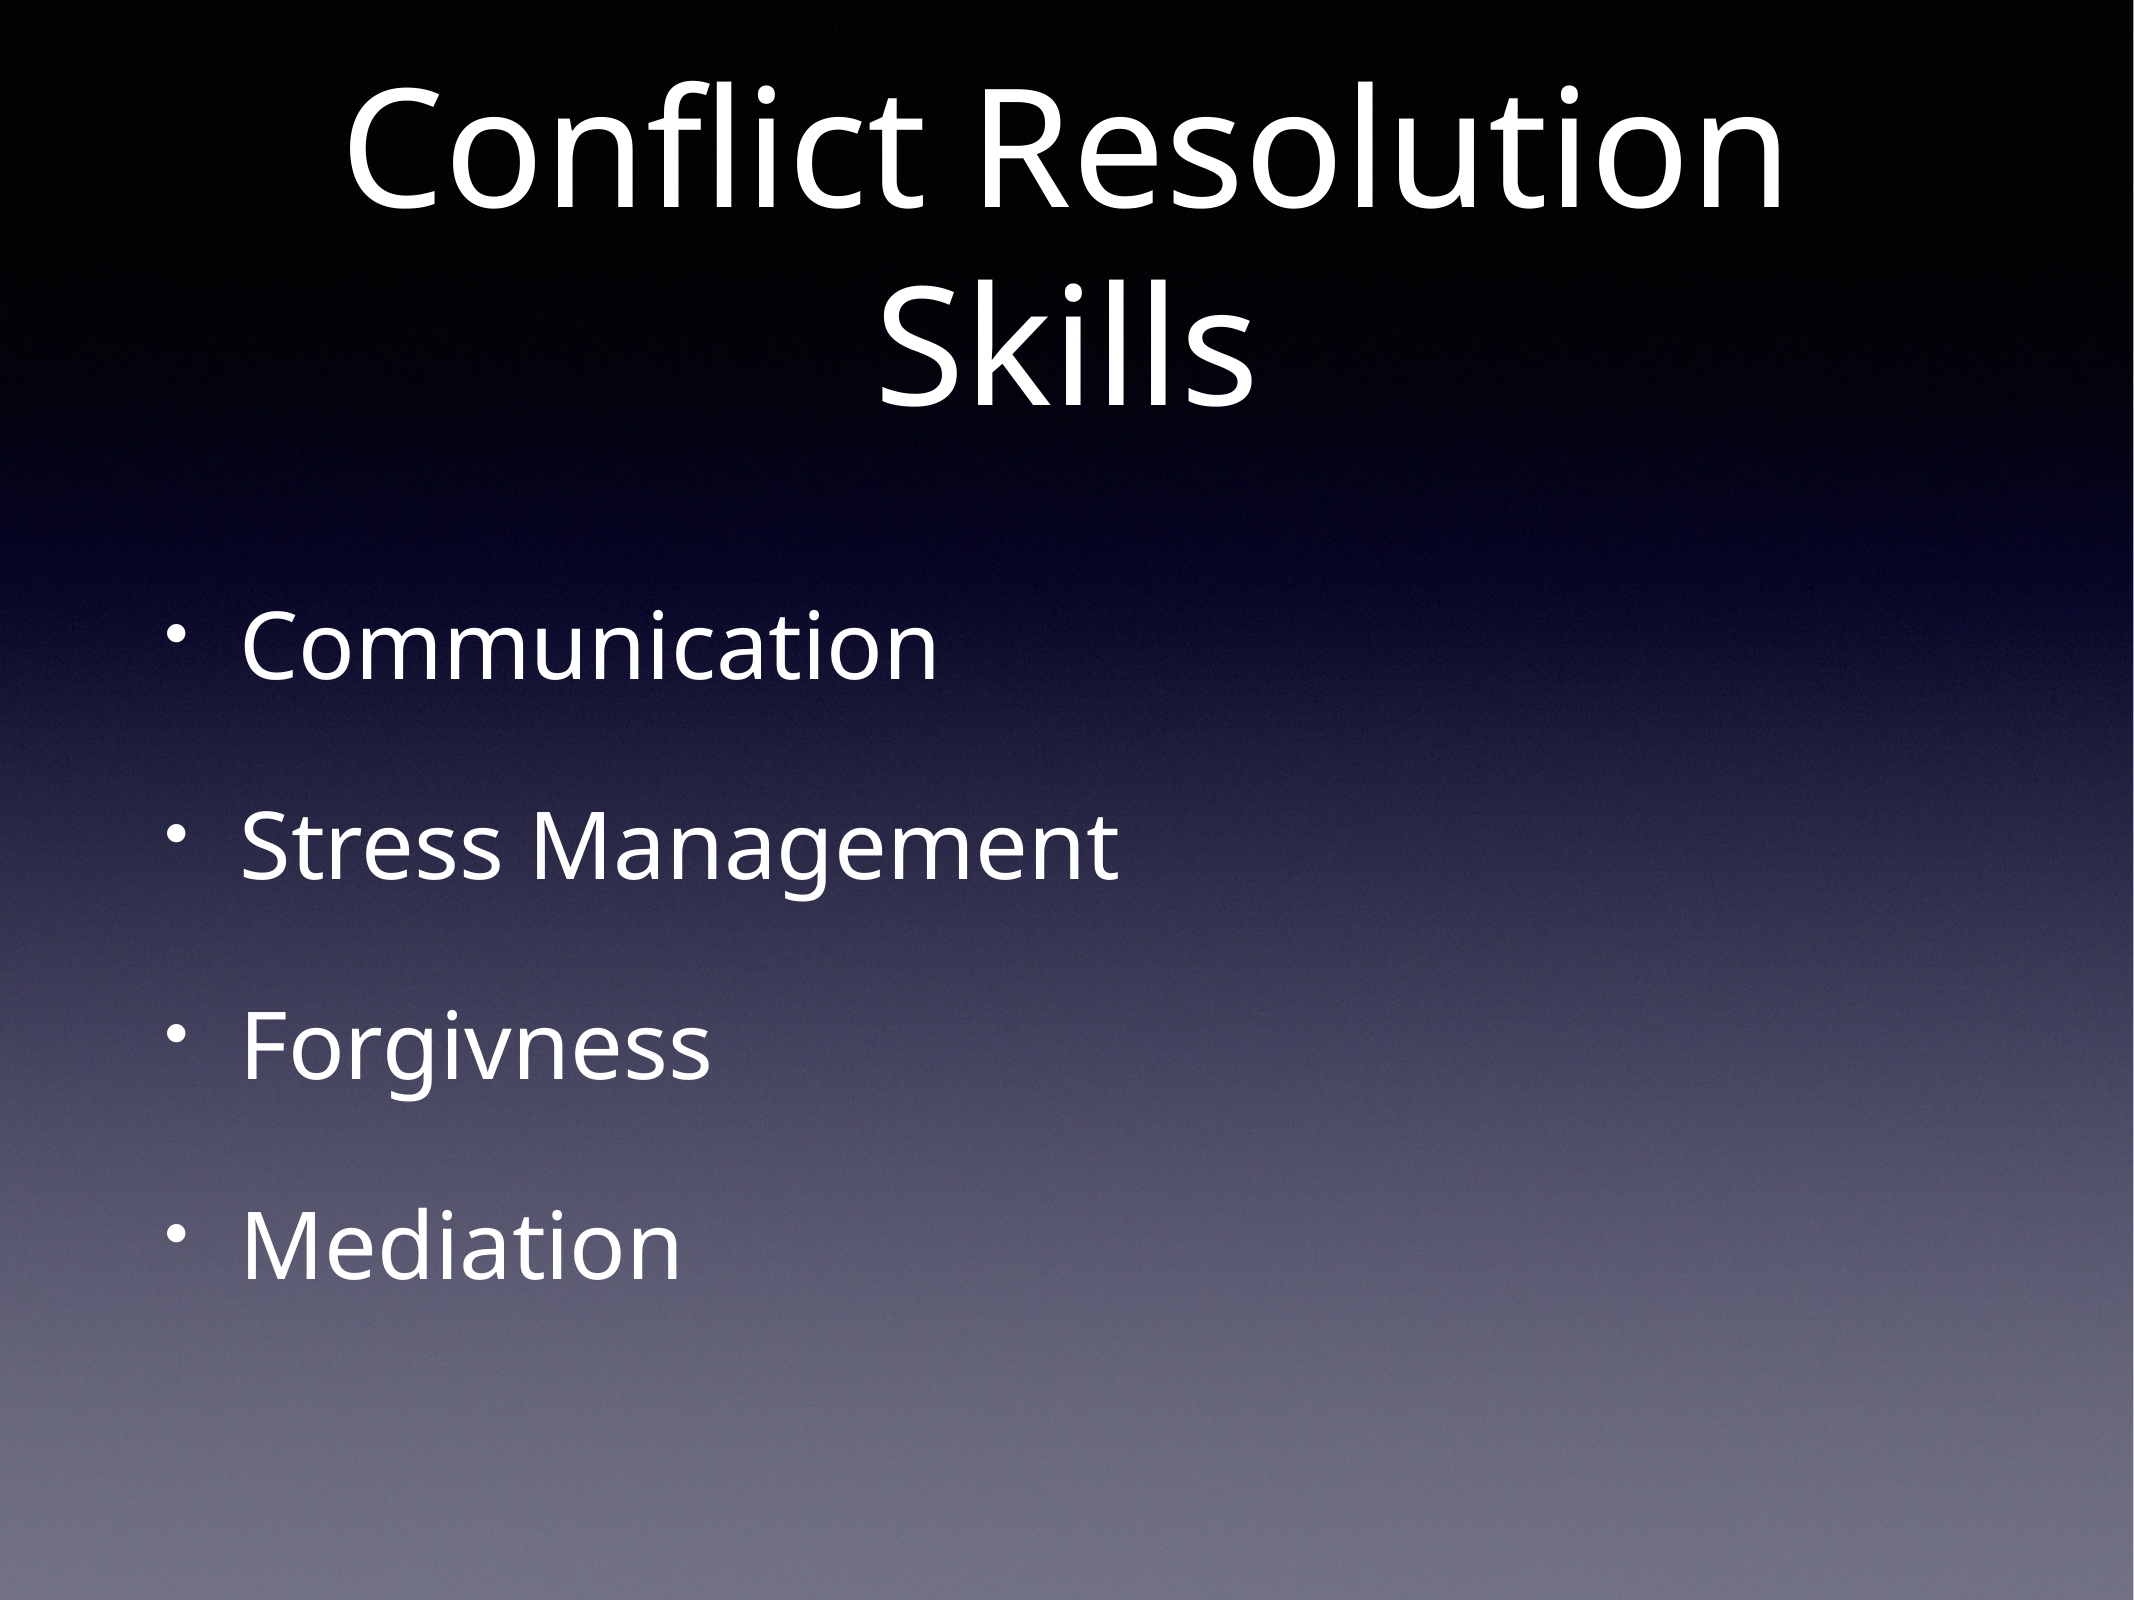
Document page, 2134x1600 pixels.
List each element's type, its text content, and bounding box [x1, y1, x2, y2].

title Conflict Resolution Skills [155, 66, 1978, 416]
picture [0, 0, 2134, 1600]
list Communication Stress Management Forgivness Mediation [155, 425, 1978, 1458]
